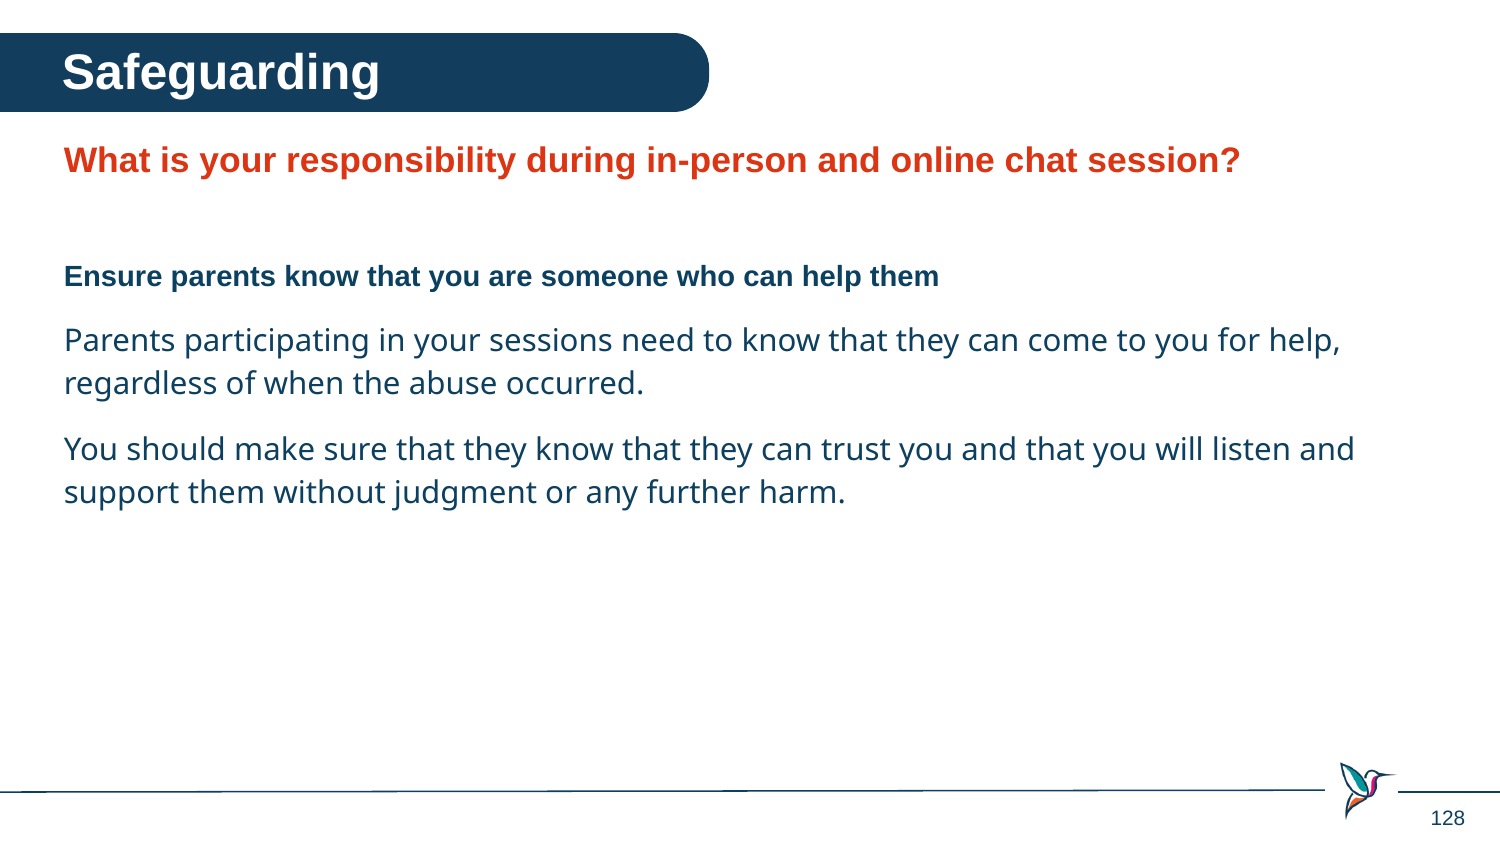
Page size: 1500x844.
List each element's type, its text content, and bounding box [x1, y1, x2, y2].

text_box [0, 33, 691, 112]
text_box Safeguarding [46, 32, 1135, 108]
text_box What is your responsibility during in-person and online chat session? Ensure parents know that you are someone who can help them Parents participating in your sessions need to know that they can come to you for help, regardless of when the abuse occurred. You should make sure that they know that they can trust you and that you will listen and support them without judgment or any further harm. [48, 129, 1452, 584]
picture [1338, 759, 1398, 823]
